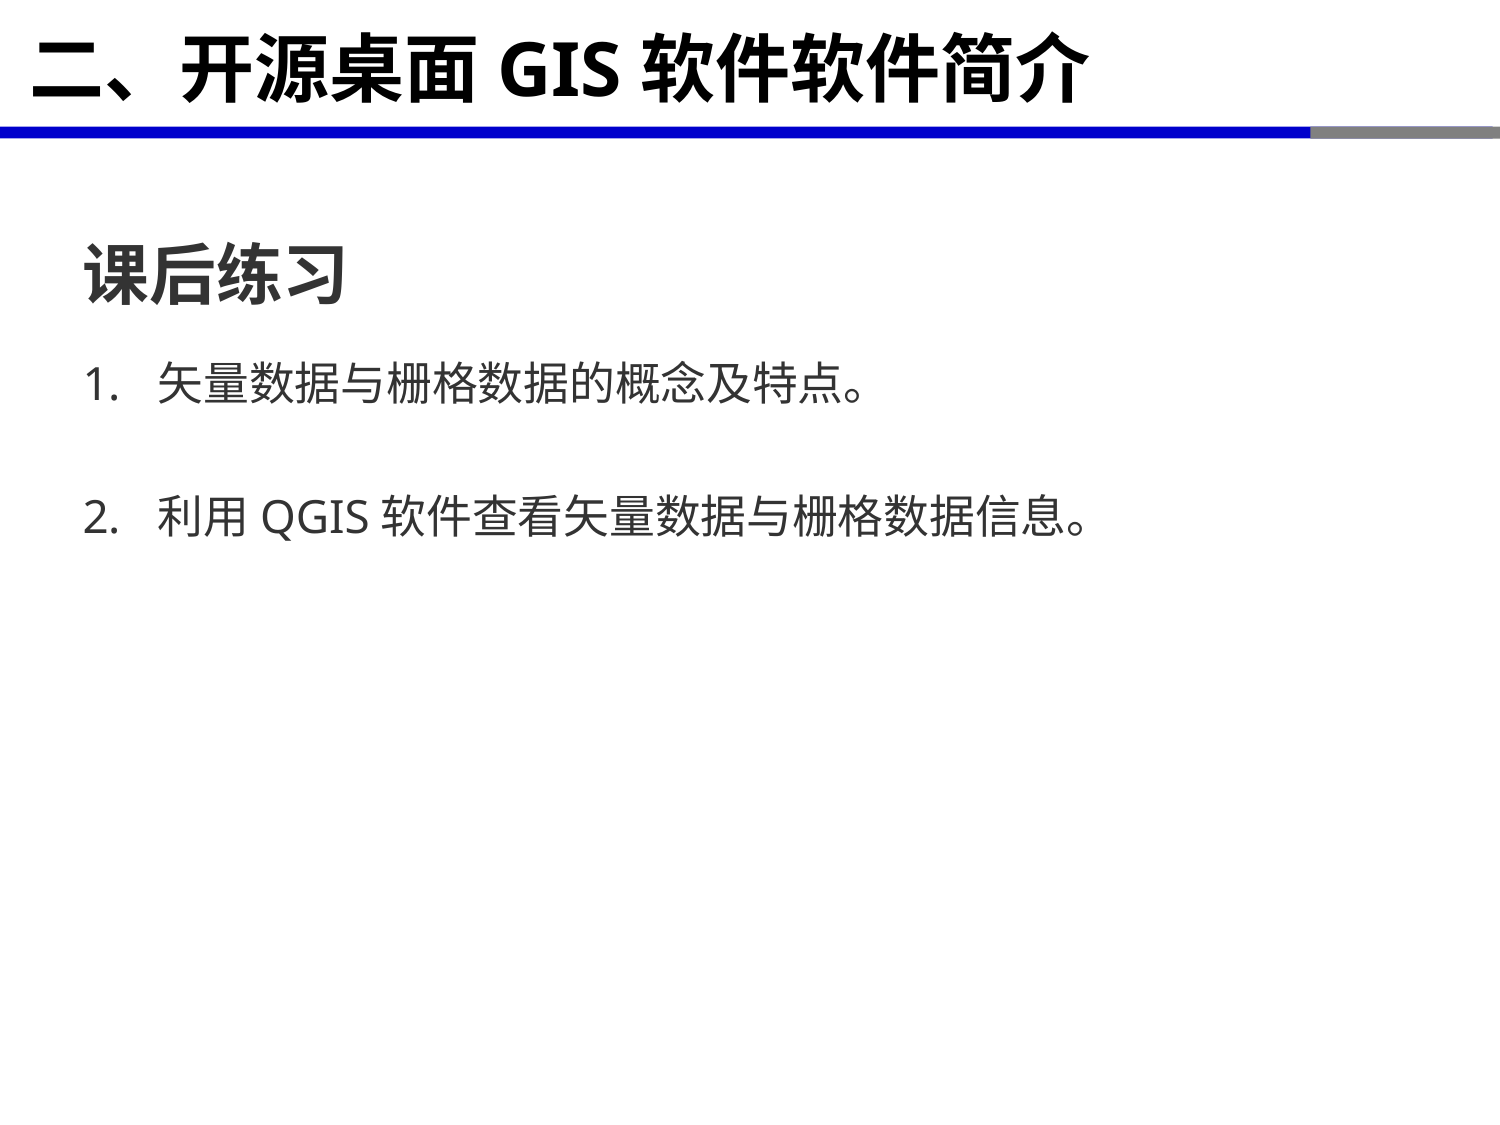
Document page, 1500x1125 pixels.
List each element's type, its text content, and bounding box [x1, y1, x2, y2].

text_box 矢量数据与栅格数据的概念及特点。 利用QGIS软件查看矢量数据与栅格数据信息。 [67, 292, 1375, 550]
title 二、开源桌面GIS软件软件简介 [0, 1, 1479, 132]
text_box 课后练习 [68, 185, 1432, 320]
